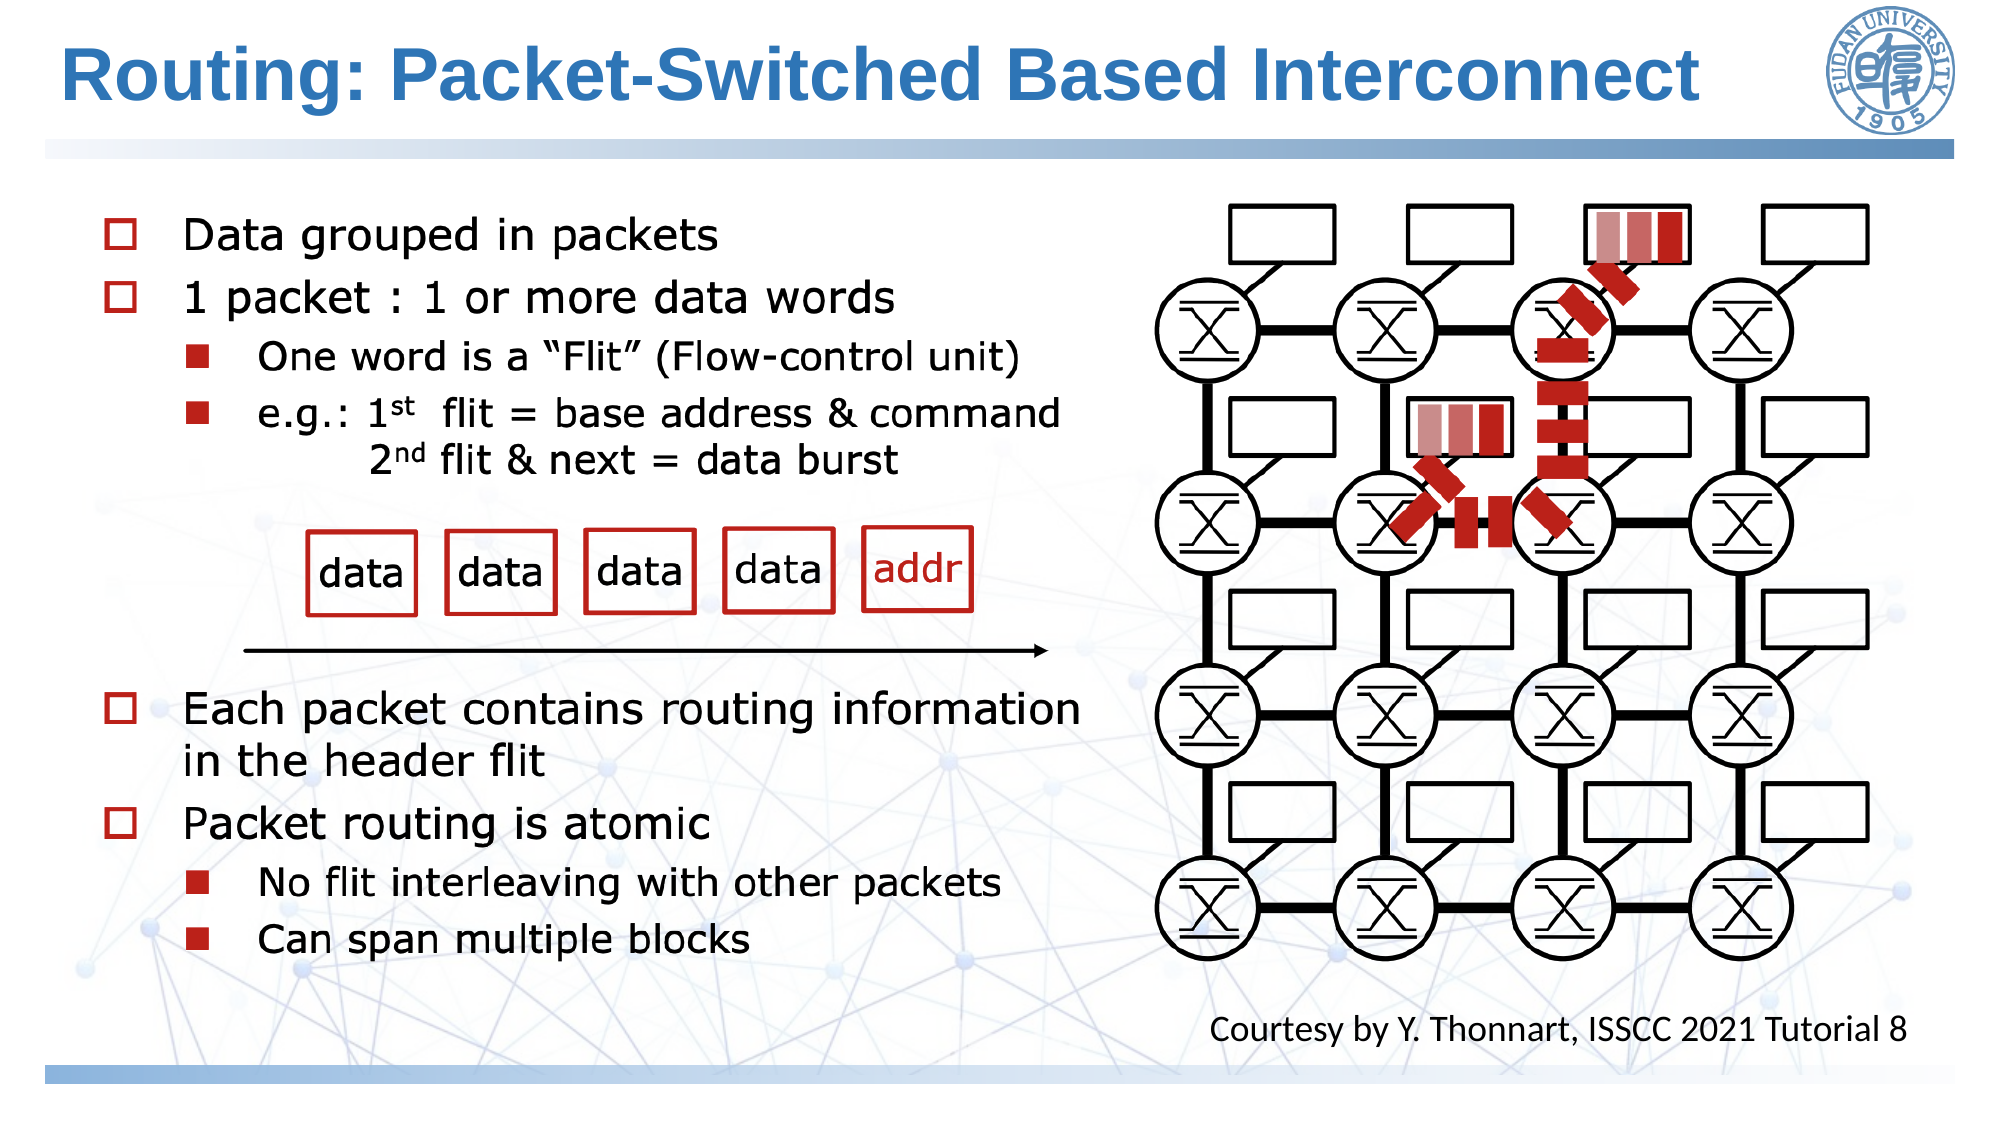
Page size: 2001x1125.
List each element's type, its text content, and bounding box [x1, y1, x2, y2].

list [63, 178, 1937, 1001]
text_box Courtesy by Y. Thonnart, ISSCC 2021 Tutorial 8 [1195, 1001, 1932, 1057]
title Routing: Packet-Switched Based Interconnect [45, 22, 1902, 131]
